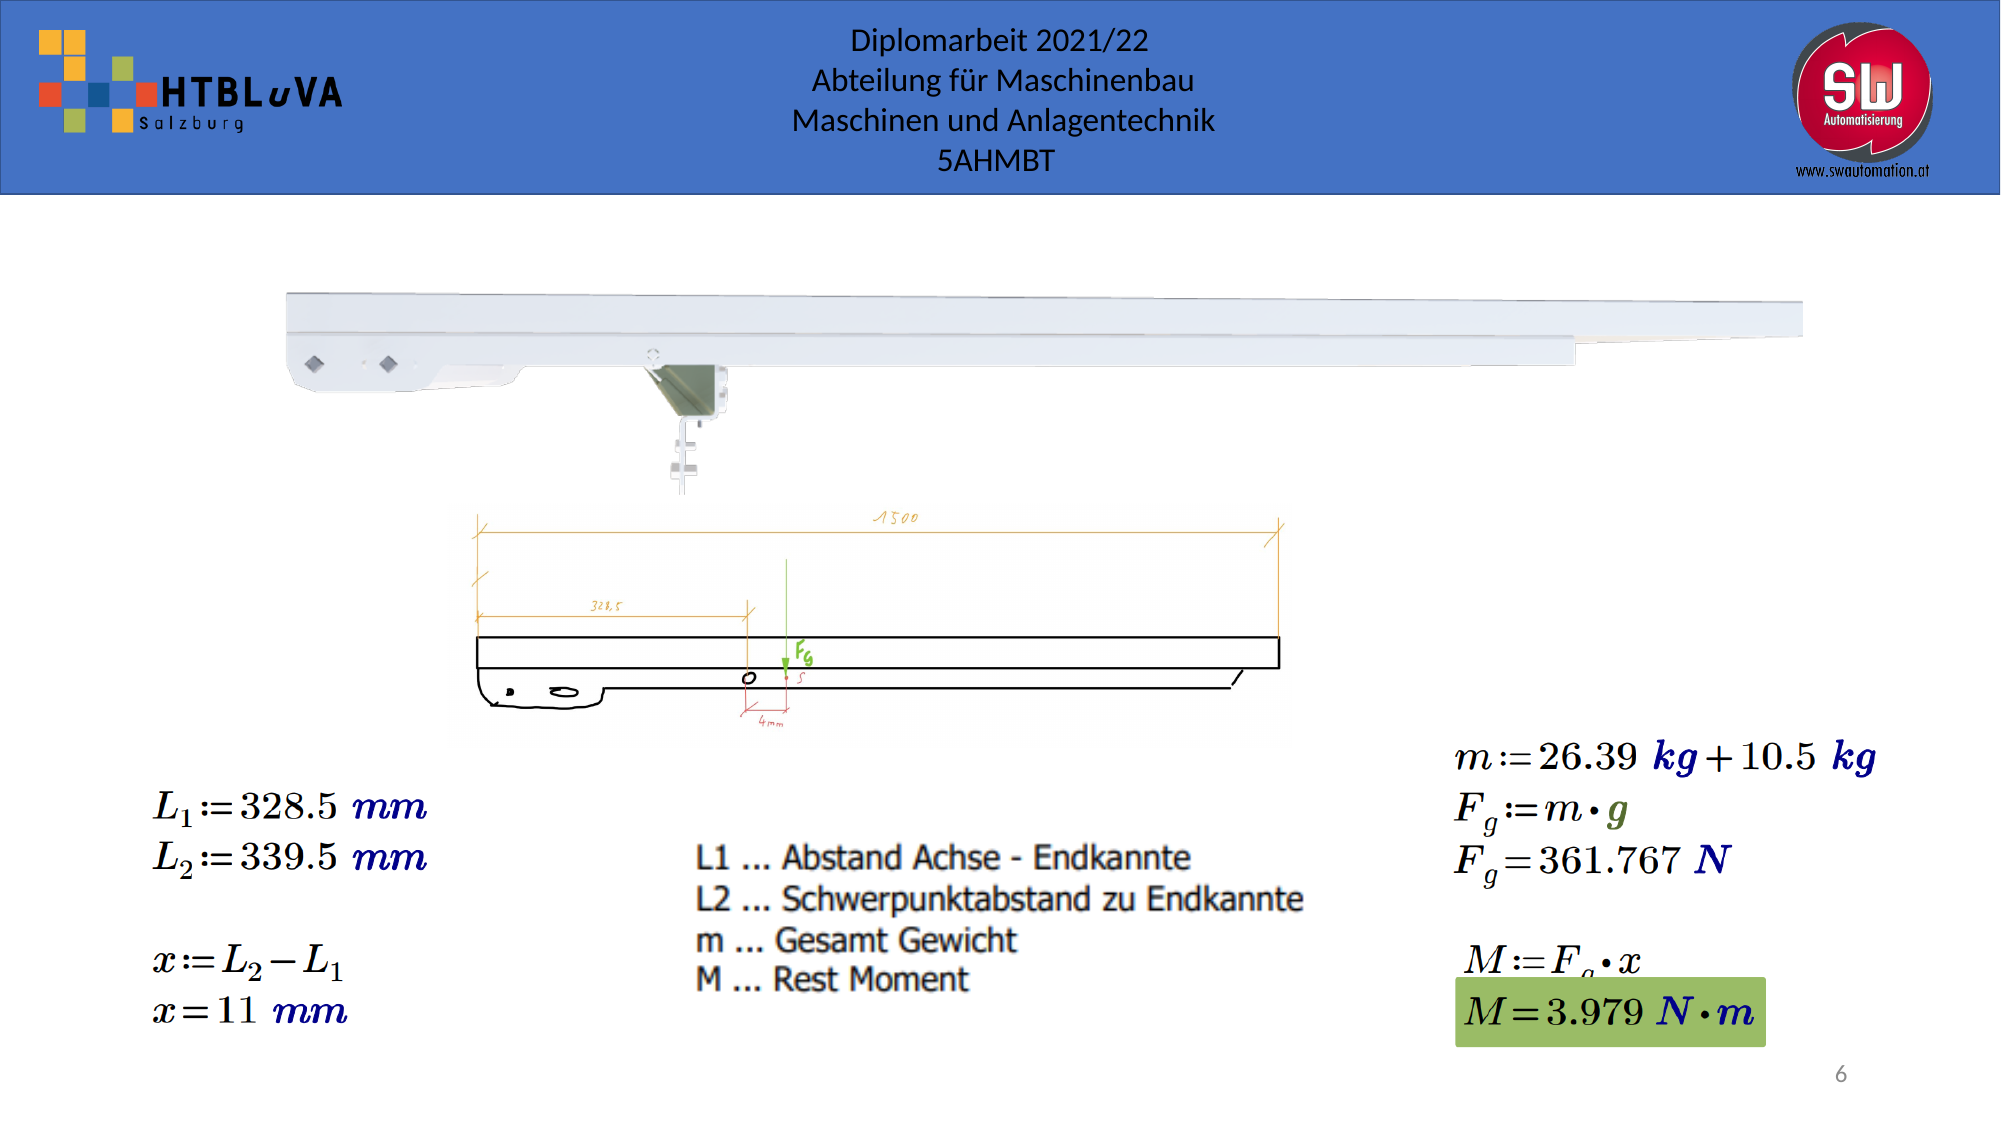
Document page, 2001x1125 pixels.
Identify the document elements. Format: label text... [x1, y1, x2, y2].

picture [273, 286, 1802, 495]
picture [1792, 22, 1933, 177]
picture [1440, 727, 1892, 904]
picture [447, 503, 1292, 748]
picture [39, 30, 342, 133]
picture [1440, 926, 1775, 1059]
slide_number 6 [1412, 1042, 1863, 1103]
picture [127, 771, 448, 1047]
picture [627, 792, 1338, 1037]
